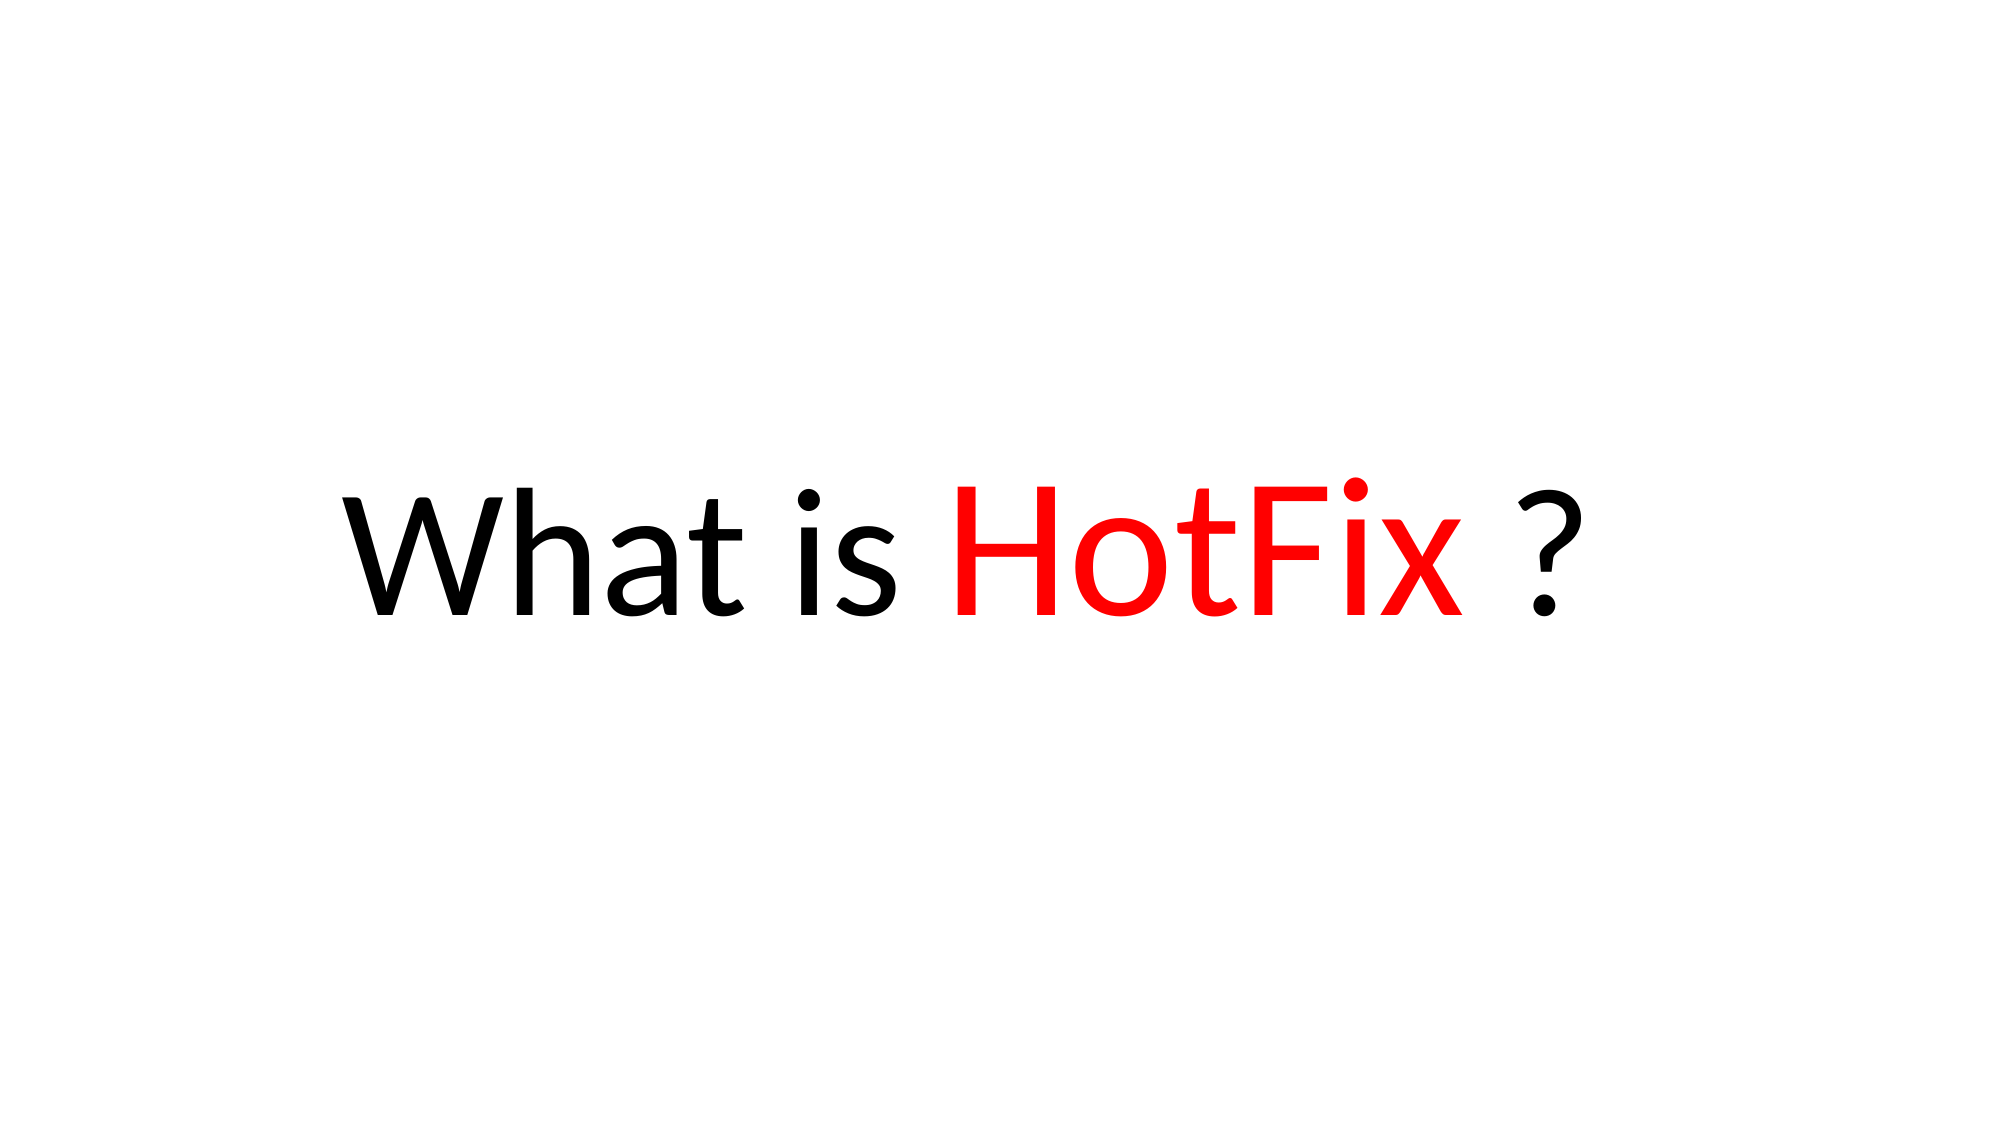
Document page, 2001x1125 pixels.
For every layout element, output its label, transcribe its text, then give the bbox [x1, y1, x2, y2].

text_box What is HotFix ? [326, 407, 1879, 663]
